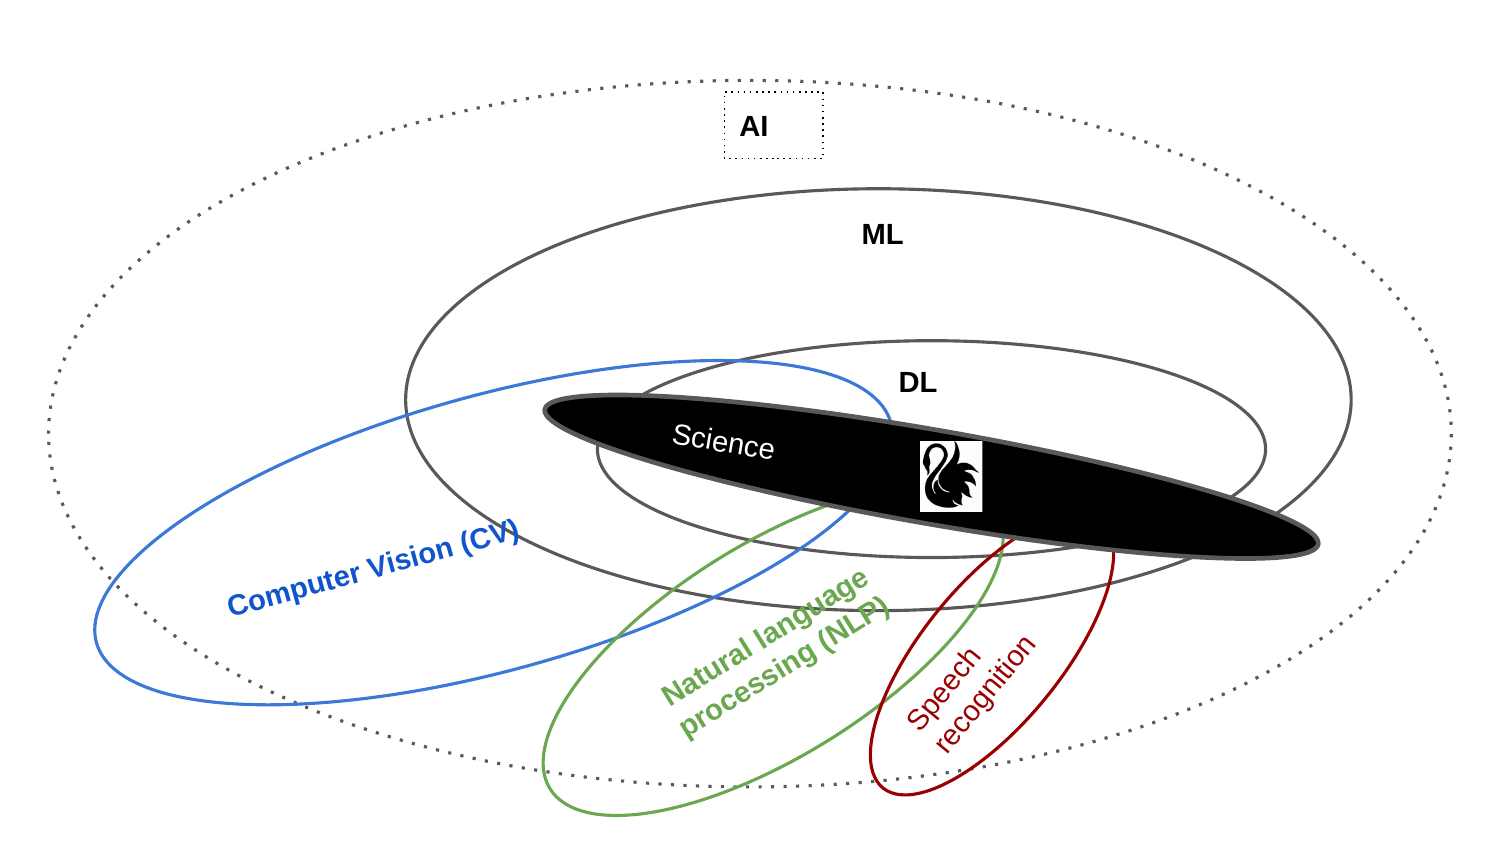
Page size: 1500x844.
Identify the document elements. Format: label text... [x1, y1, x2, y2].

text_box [405, 188, 1352, 611]
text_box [48, 80, 1452, 788]
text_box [536, 362, 1327, 591]
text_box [597, 340, 1266, 361]
text_box Natural language processing (NLP) [553, 794, 720, 816]
